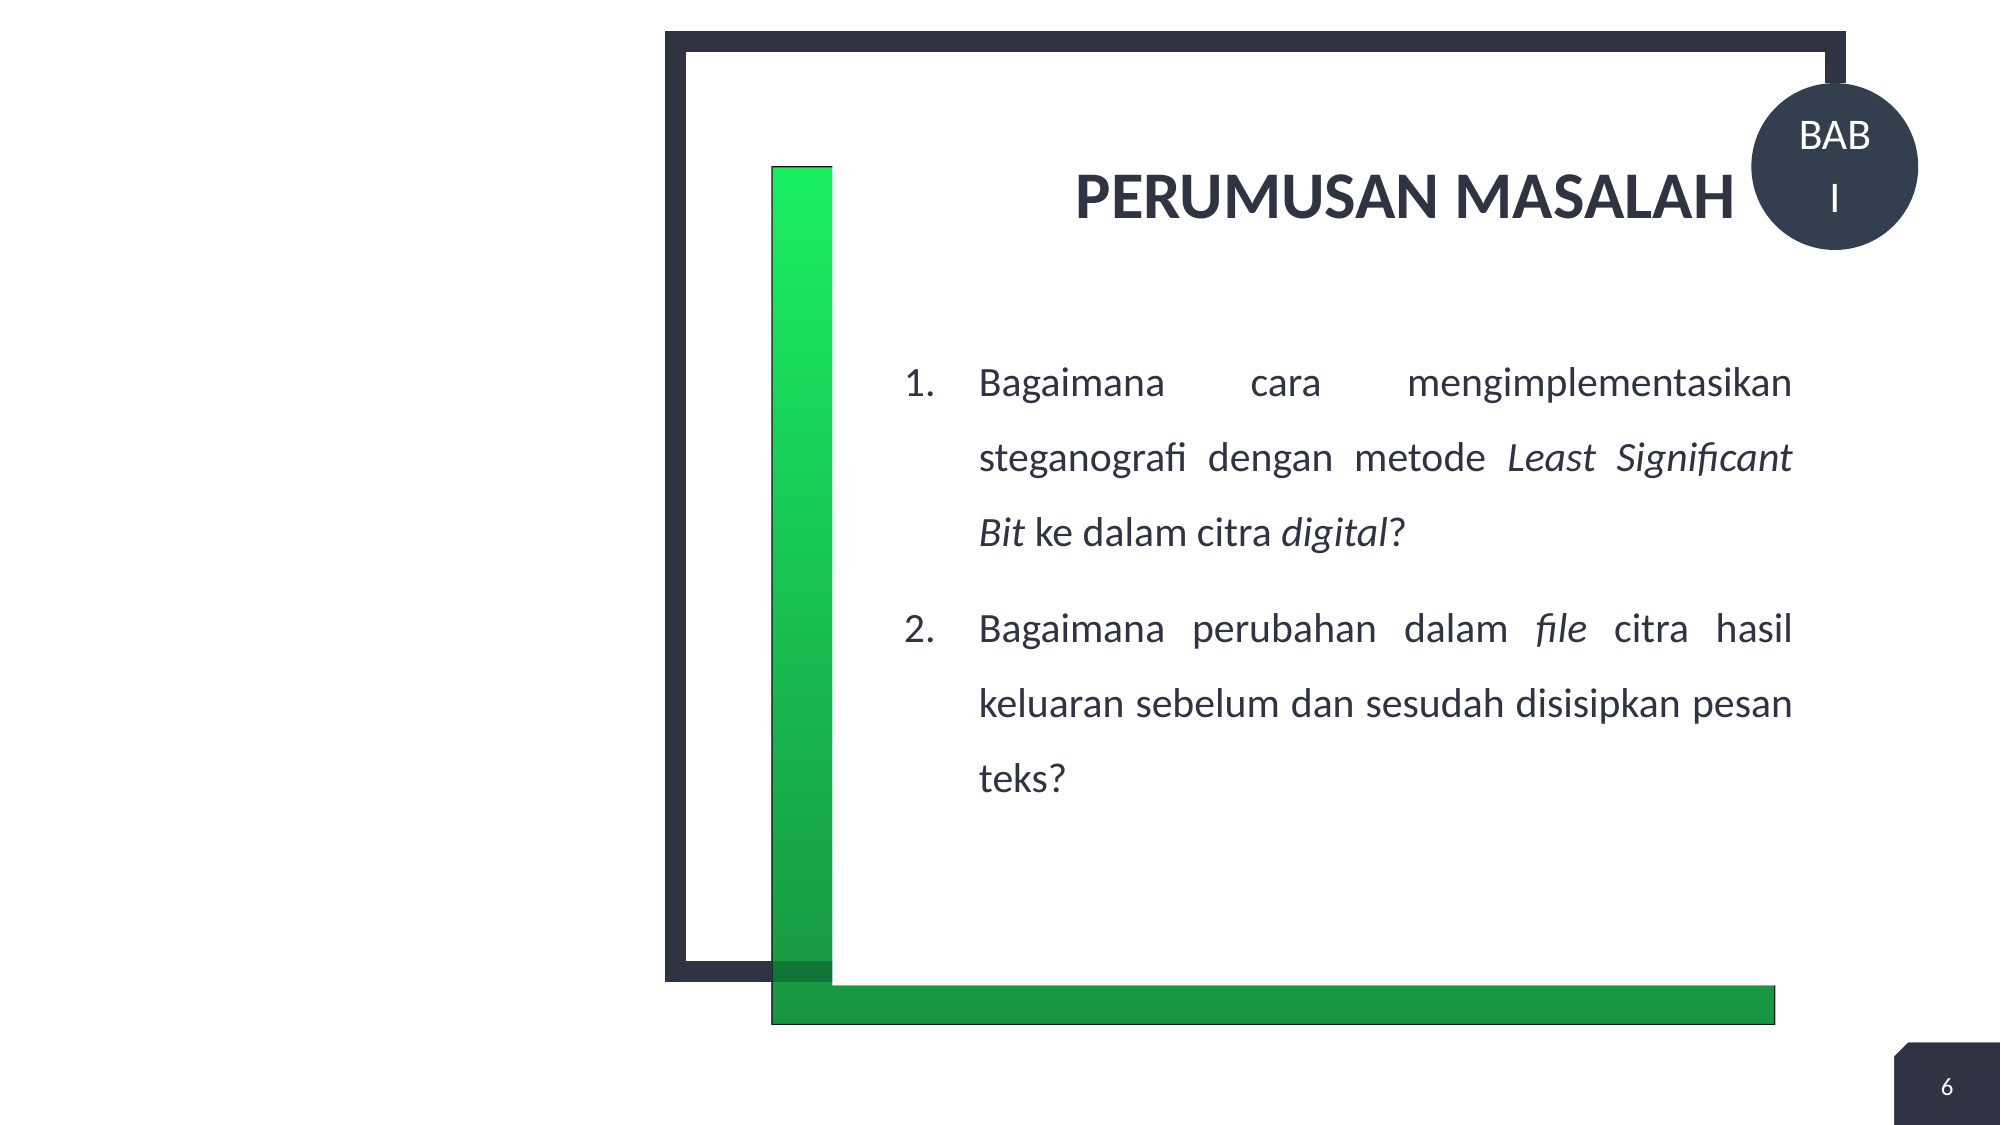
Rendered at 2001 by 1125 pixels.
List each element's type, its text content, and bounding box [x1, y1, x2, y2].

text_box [1751, 83, 1919, 250]
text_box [675, 41, 1895, 1025]
slide_number 6 [1894, 1052, 2000, 1119]
text_box [1897, 1041, 2000, 1052]
text_box [1893, 1055, 2000, 1125]
